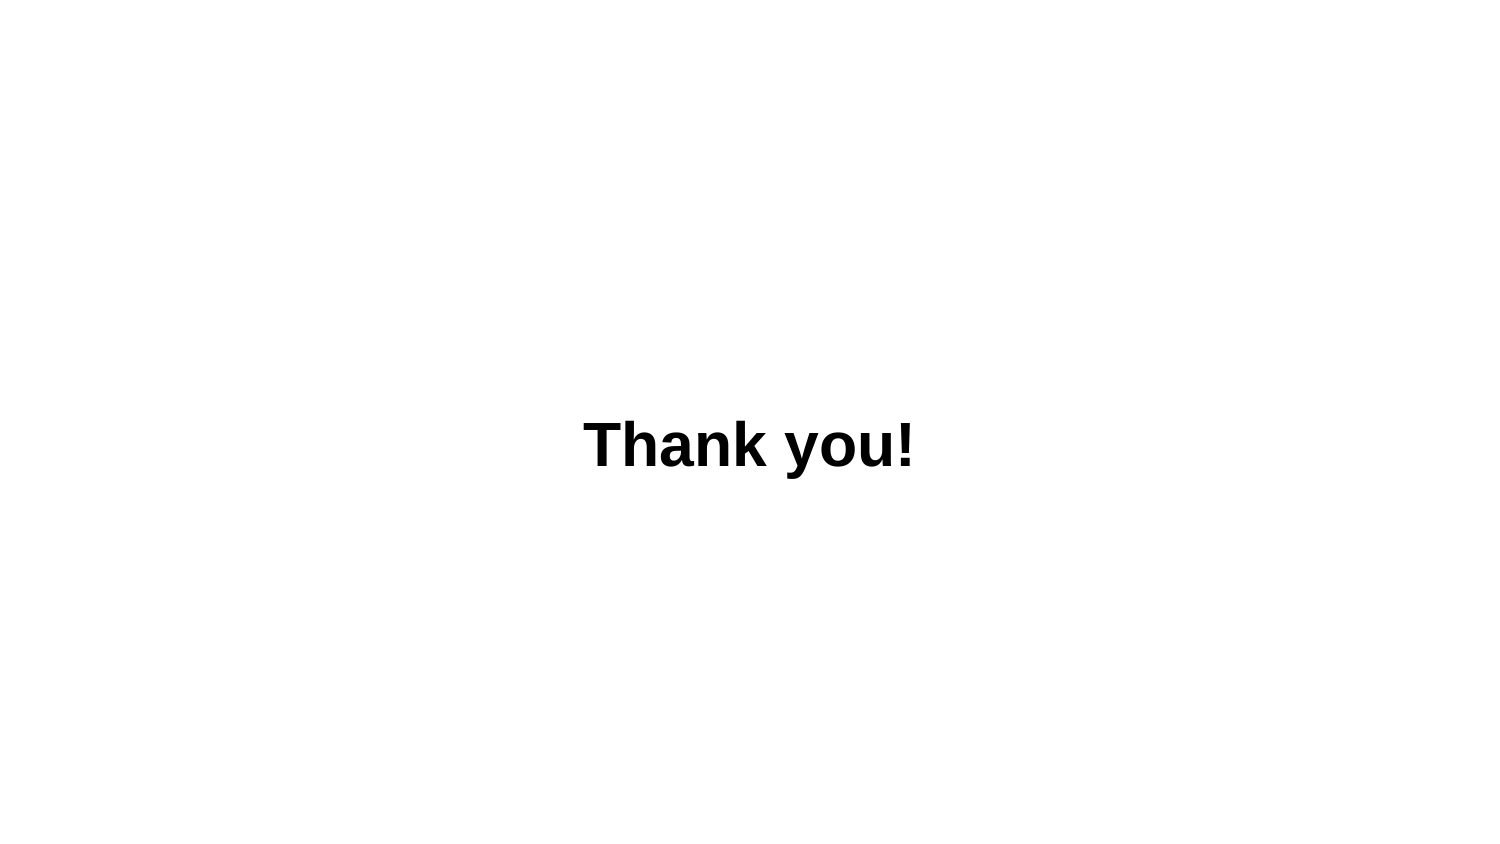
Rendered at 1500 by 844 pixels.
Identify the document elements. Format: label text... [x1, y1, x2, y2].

list Thank you! [51, 377, 1449, 466]
